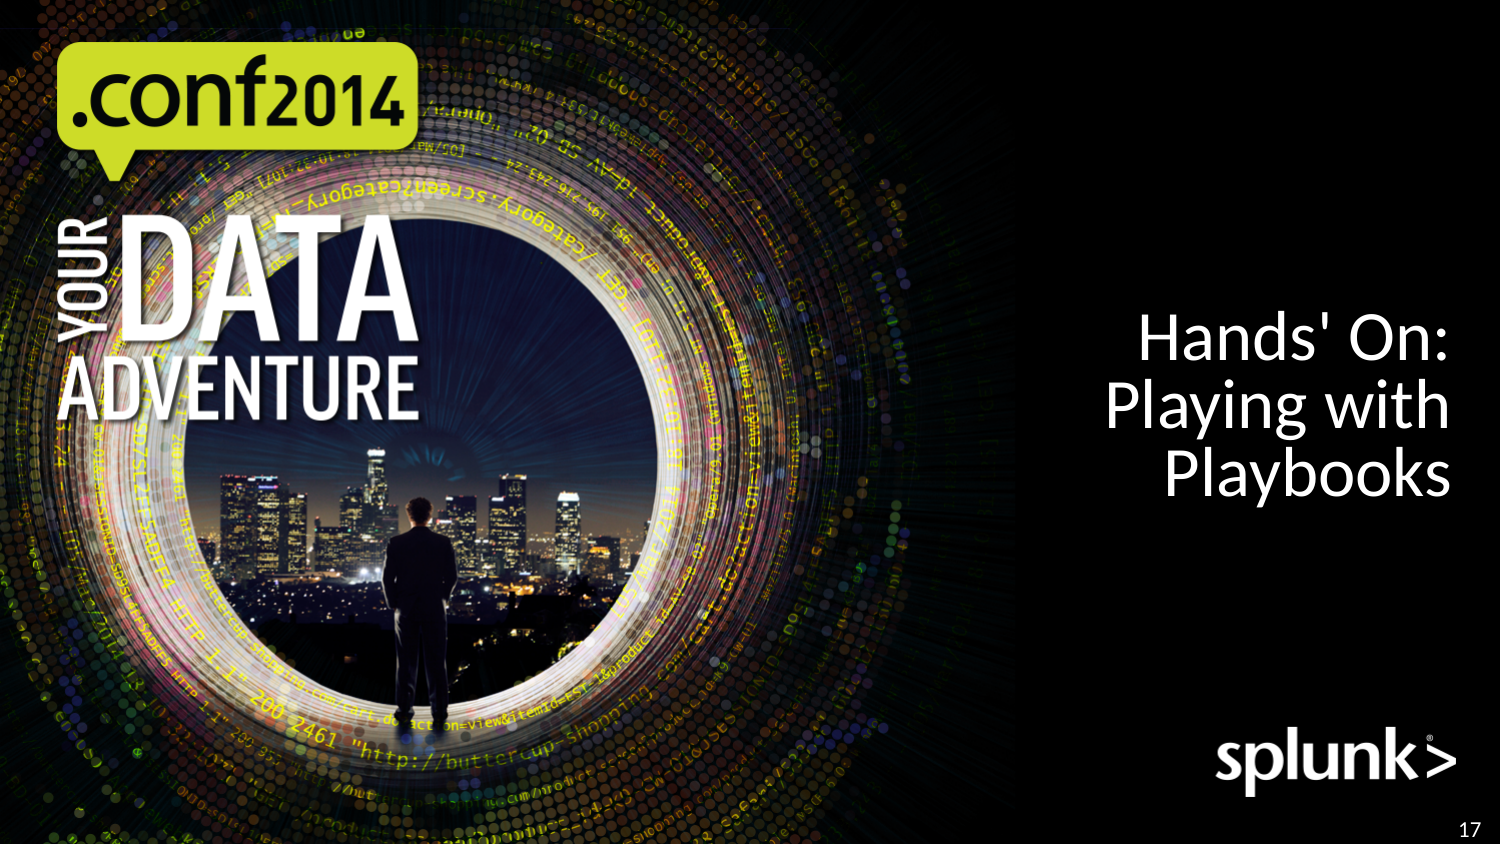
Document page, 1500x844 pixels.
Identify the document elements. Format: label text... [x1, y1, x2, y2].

slide_number 17 [1439, 812, 1500, 844]
picture [0, 0, 1500, 844]
title Hands' On: Playing with Playbooks [733, 297, 1466, 519]
